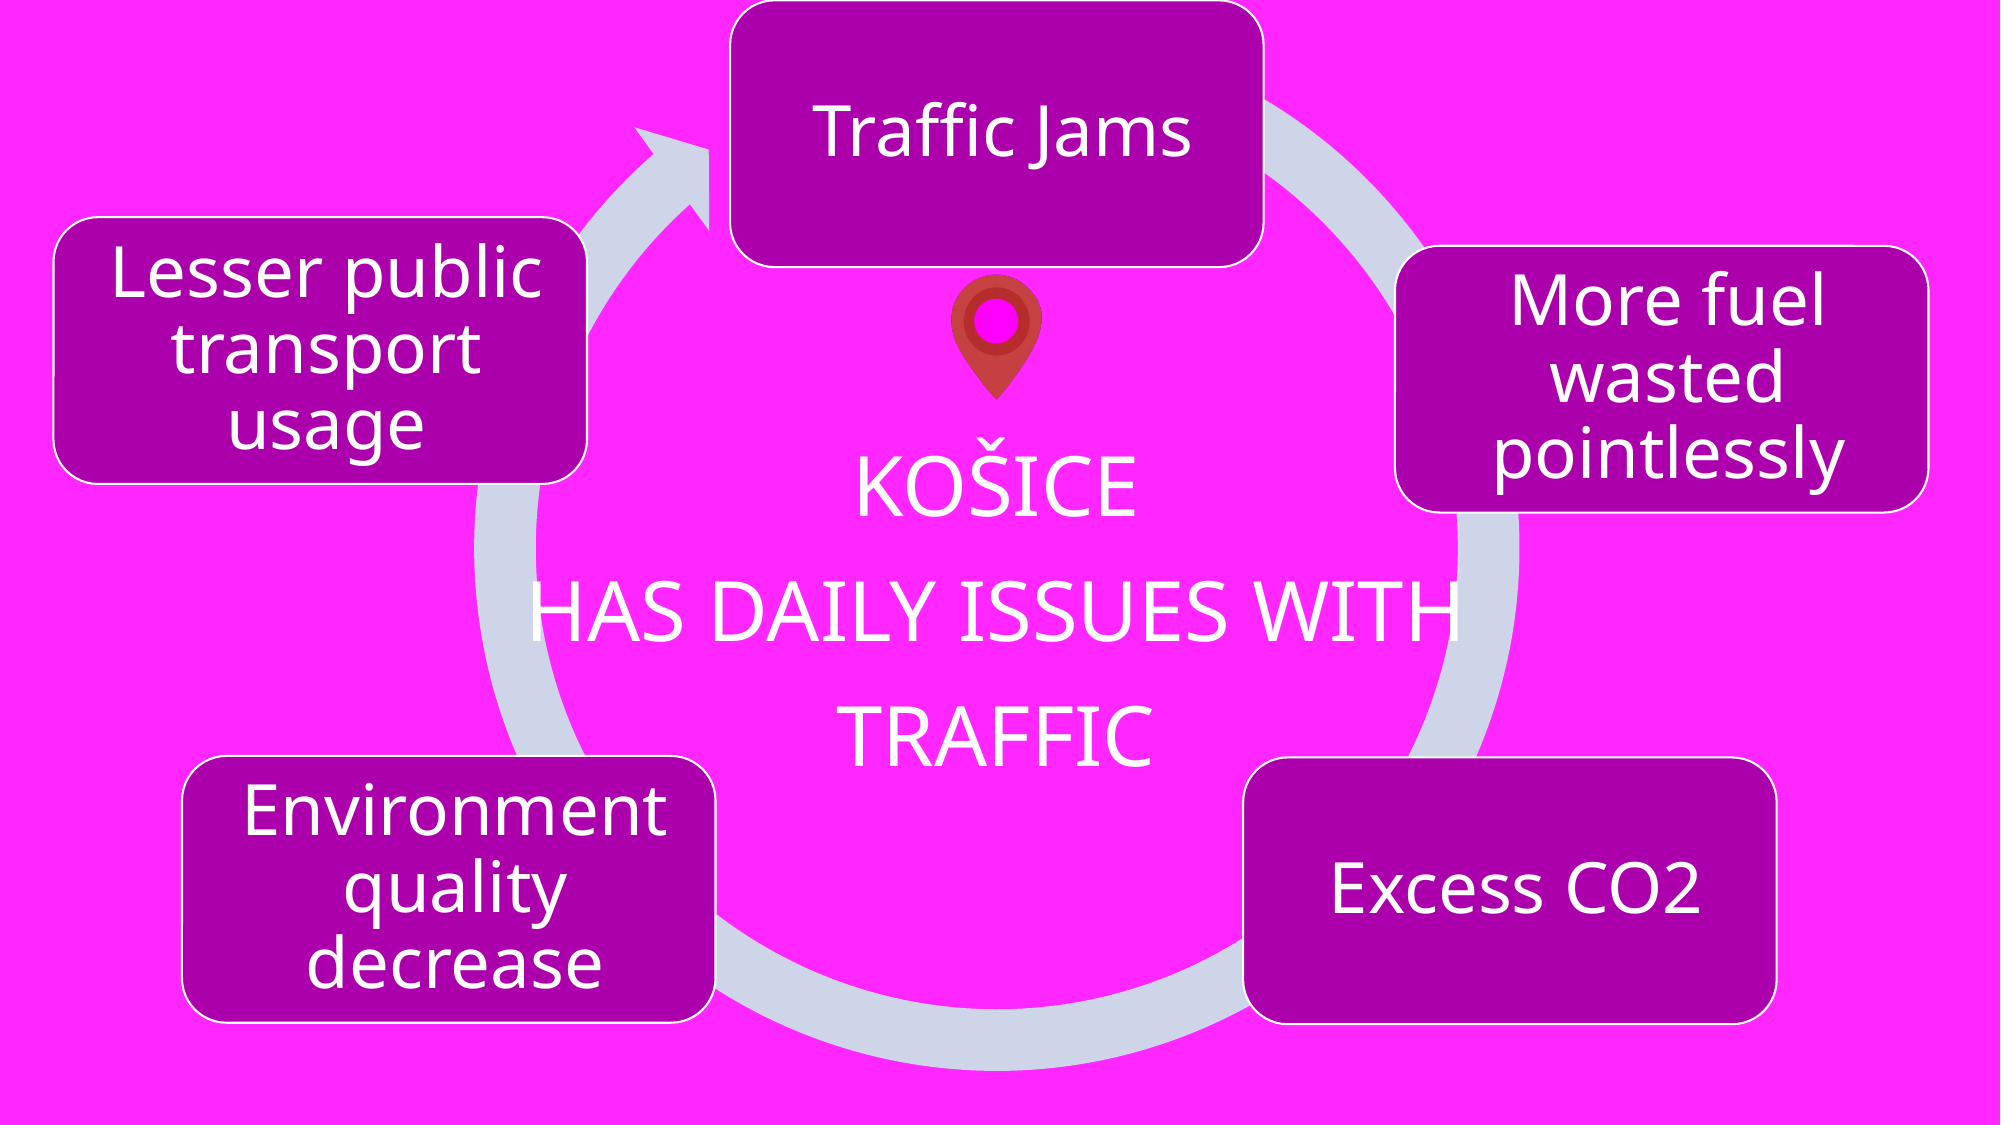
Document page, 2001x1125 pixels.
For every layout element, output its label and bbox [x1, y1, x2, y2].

picture [949, 274, 1043, 401]
text_box [0, 0, 1994, 1125]
